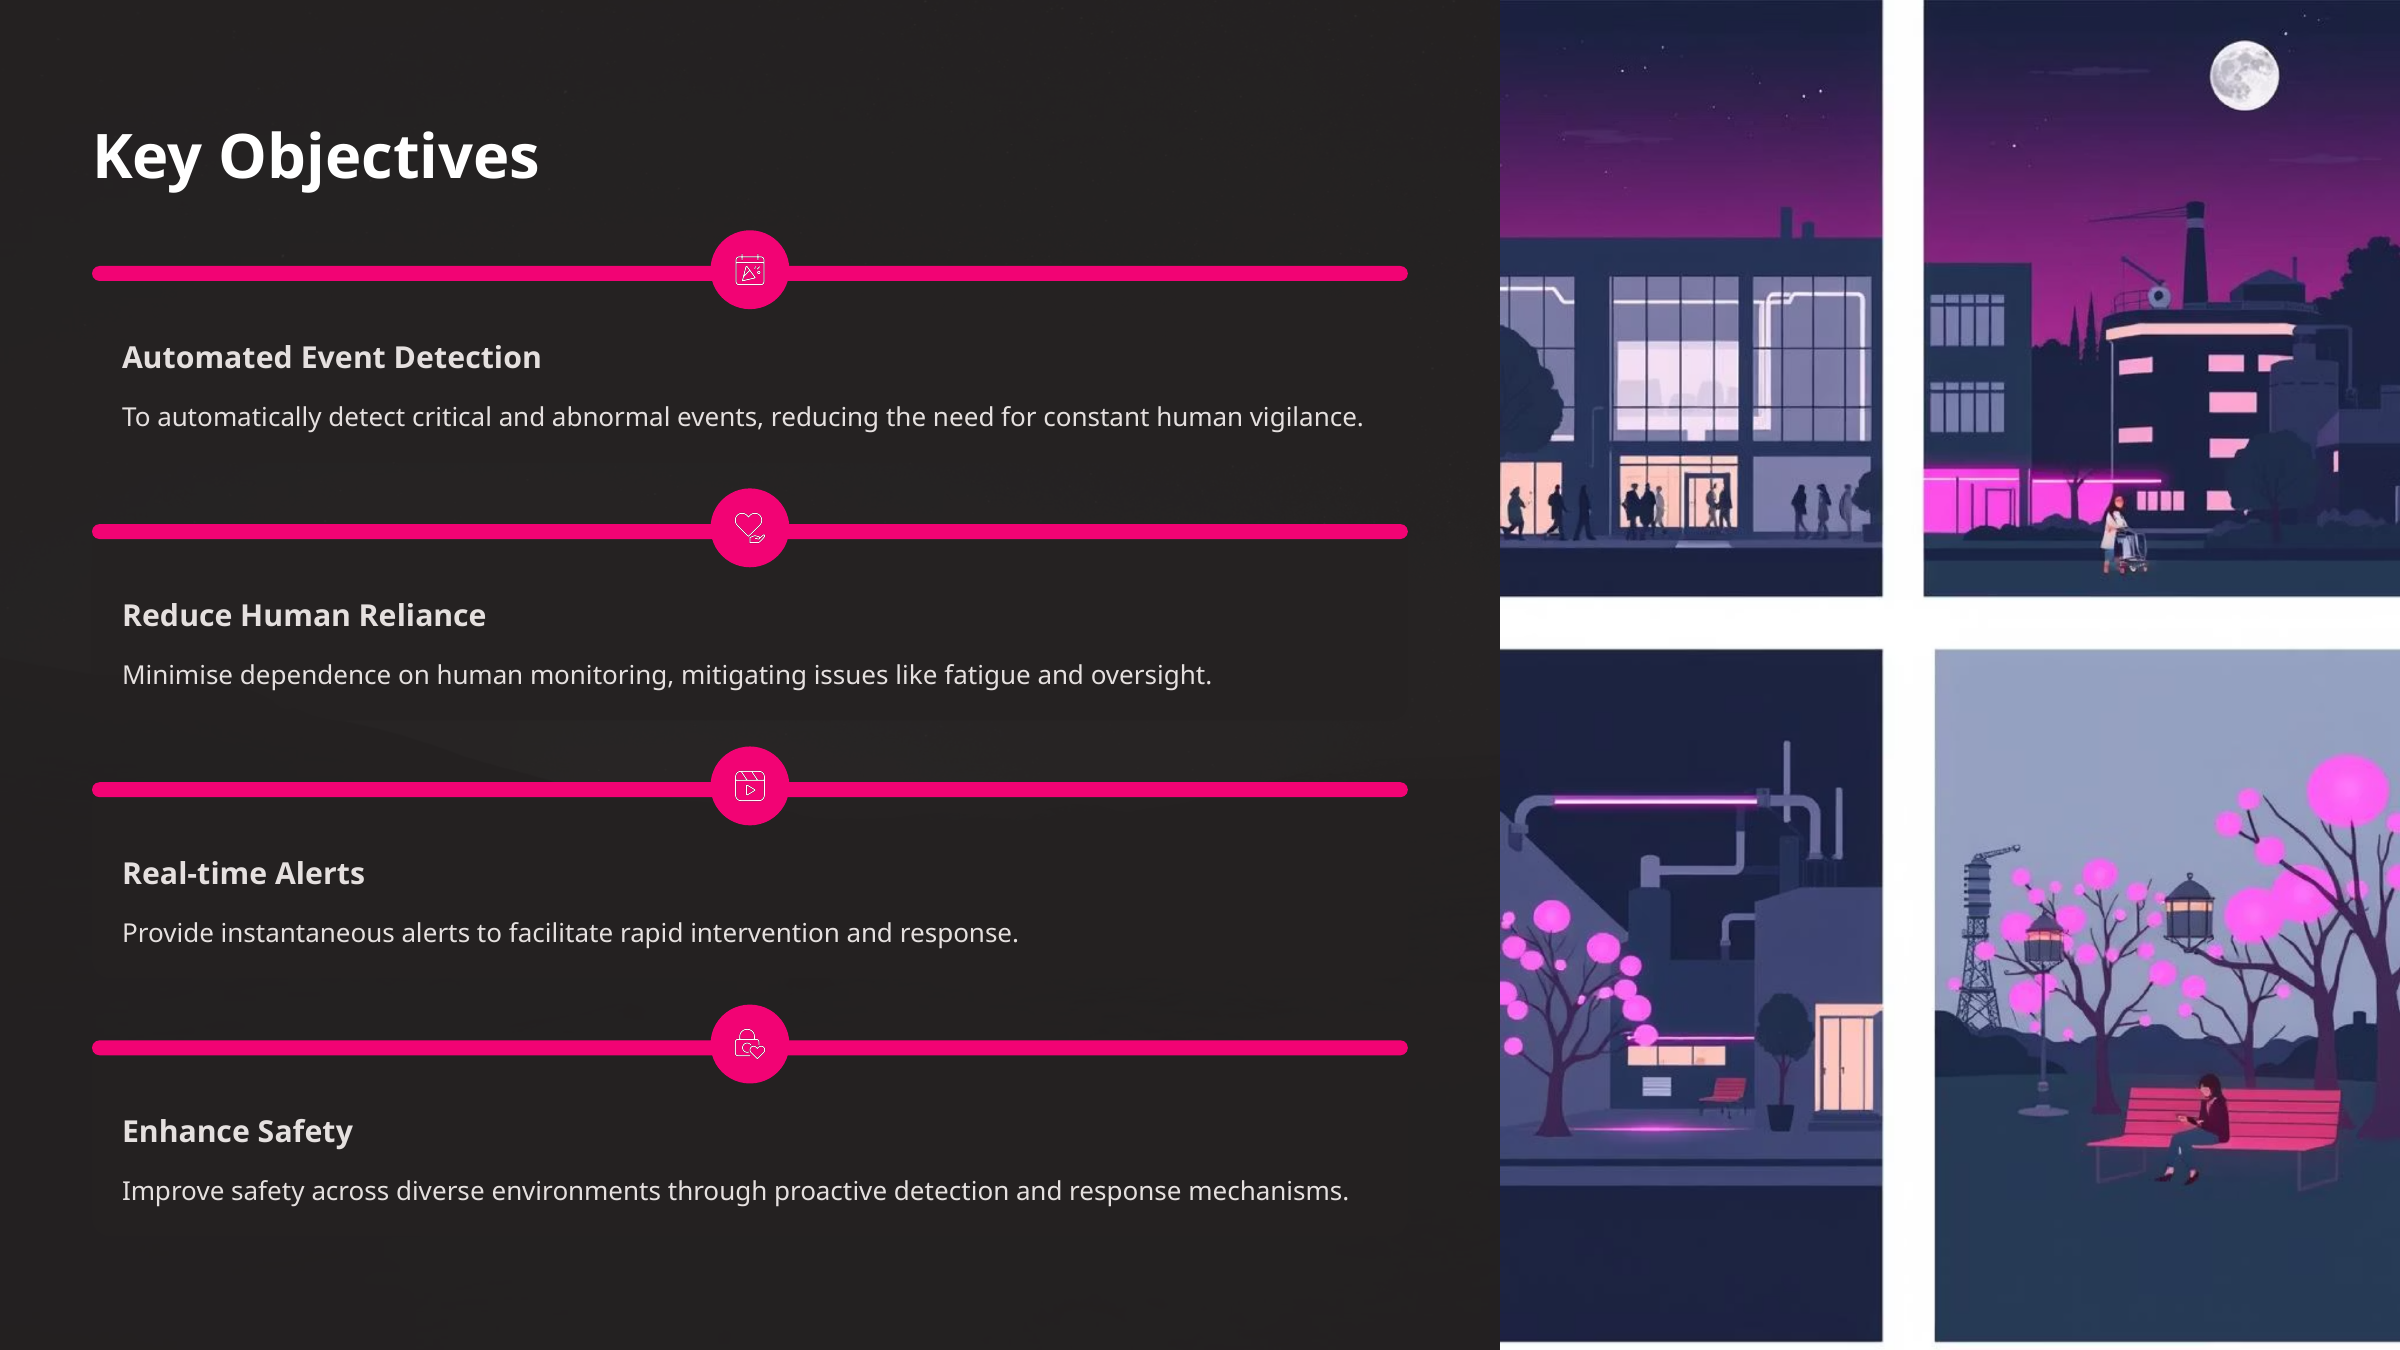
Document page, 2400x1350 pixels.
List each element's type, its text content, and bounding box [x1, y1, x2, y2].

text_box [92, 524, 712, 540]
picture [734, 253, 766, 286]
text_box [92, 782, 712, 798]
text_box [710, 746, 790, 826]
text_box [91, 537, 1408, 721]
text_box Minimise dependence on human monitoring, mitigating issues like fatigue and oversight. [122, 648, 1378, 691]
text_box [788, 782, 1408, 798]
text_box Automated Event Detection [122, 335, 522, 375]
text_box [710, 1004, 790, 1084]
text_box Key Objectives [92, 113, 711, 191]
text_box Real-time Alerts [122, 851, 432, 891]
text_box Improve safety across diverse environments through proactive detection and response mechanisms. [122, 1164, 1378, 1207]
text_box [710, 230, 790, 310]
text_box [710, 488, 790, 568]
text_box Enhance Safety [122, 1109, 432, 1149]
text_box [788, 1040, 1408, 1056]
text_box [92, 265, 711, 281]
text_box [788, 524, 1408, 540]
picture [734, 1028, 766, 1060]
picture [734, 770, 766, 802]
text_box Provide instantaneous alerts to facilitate rapid intervention and response. [122, 906, 1378, 949]
text_box [91, 796, 1408, 979]
picture [734, 512, 766, 544]
picture [1499, 0, 2400, 1350]
text_box [91, 279, 1408, 463]
text_box To automatically detect critical and abnormal events, reducing the need for constant human vigilance. [122, 389, 1378, 433]
text_box [92, 1040, 712, 1056]
text_box Reduce Human Reliance [122, 593, 475, 633]
text_box [91, 1054, 1408, 1237]
text_box [789, 265, 1408, 281]
